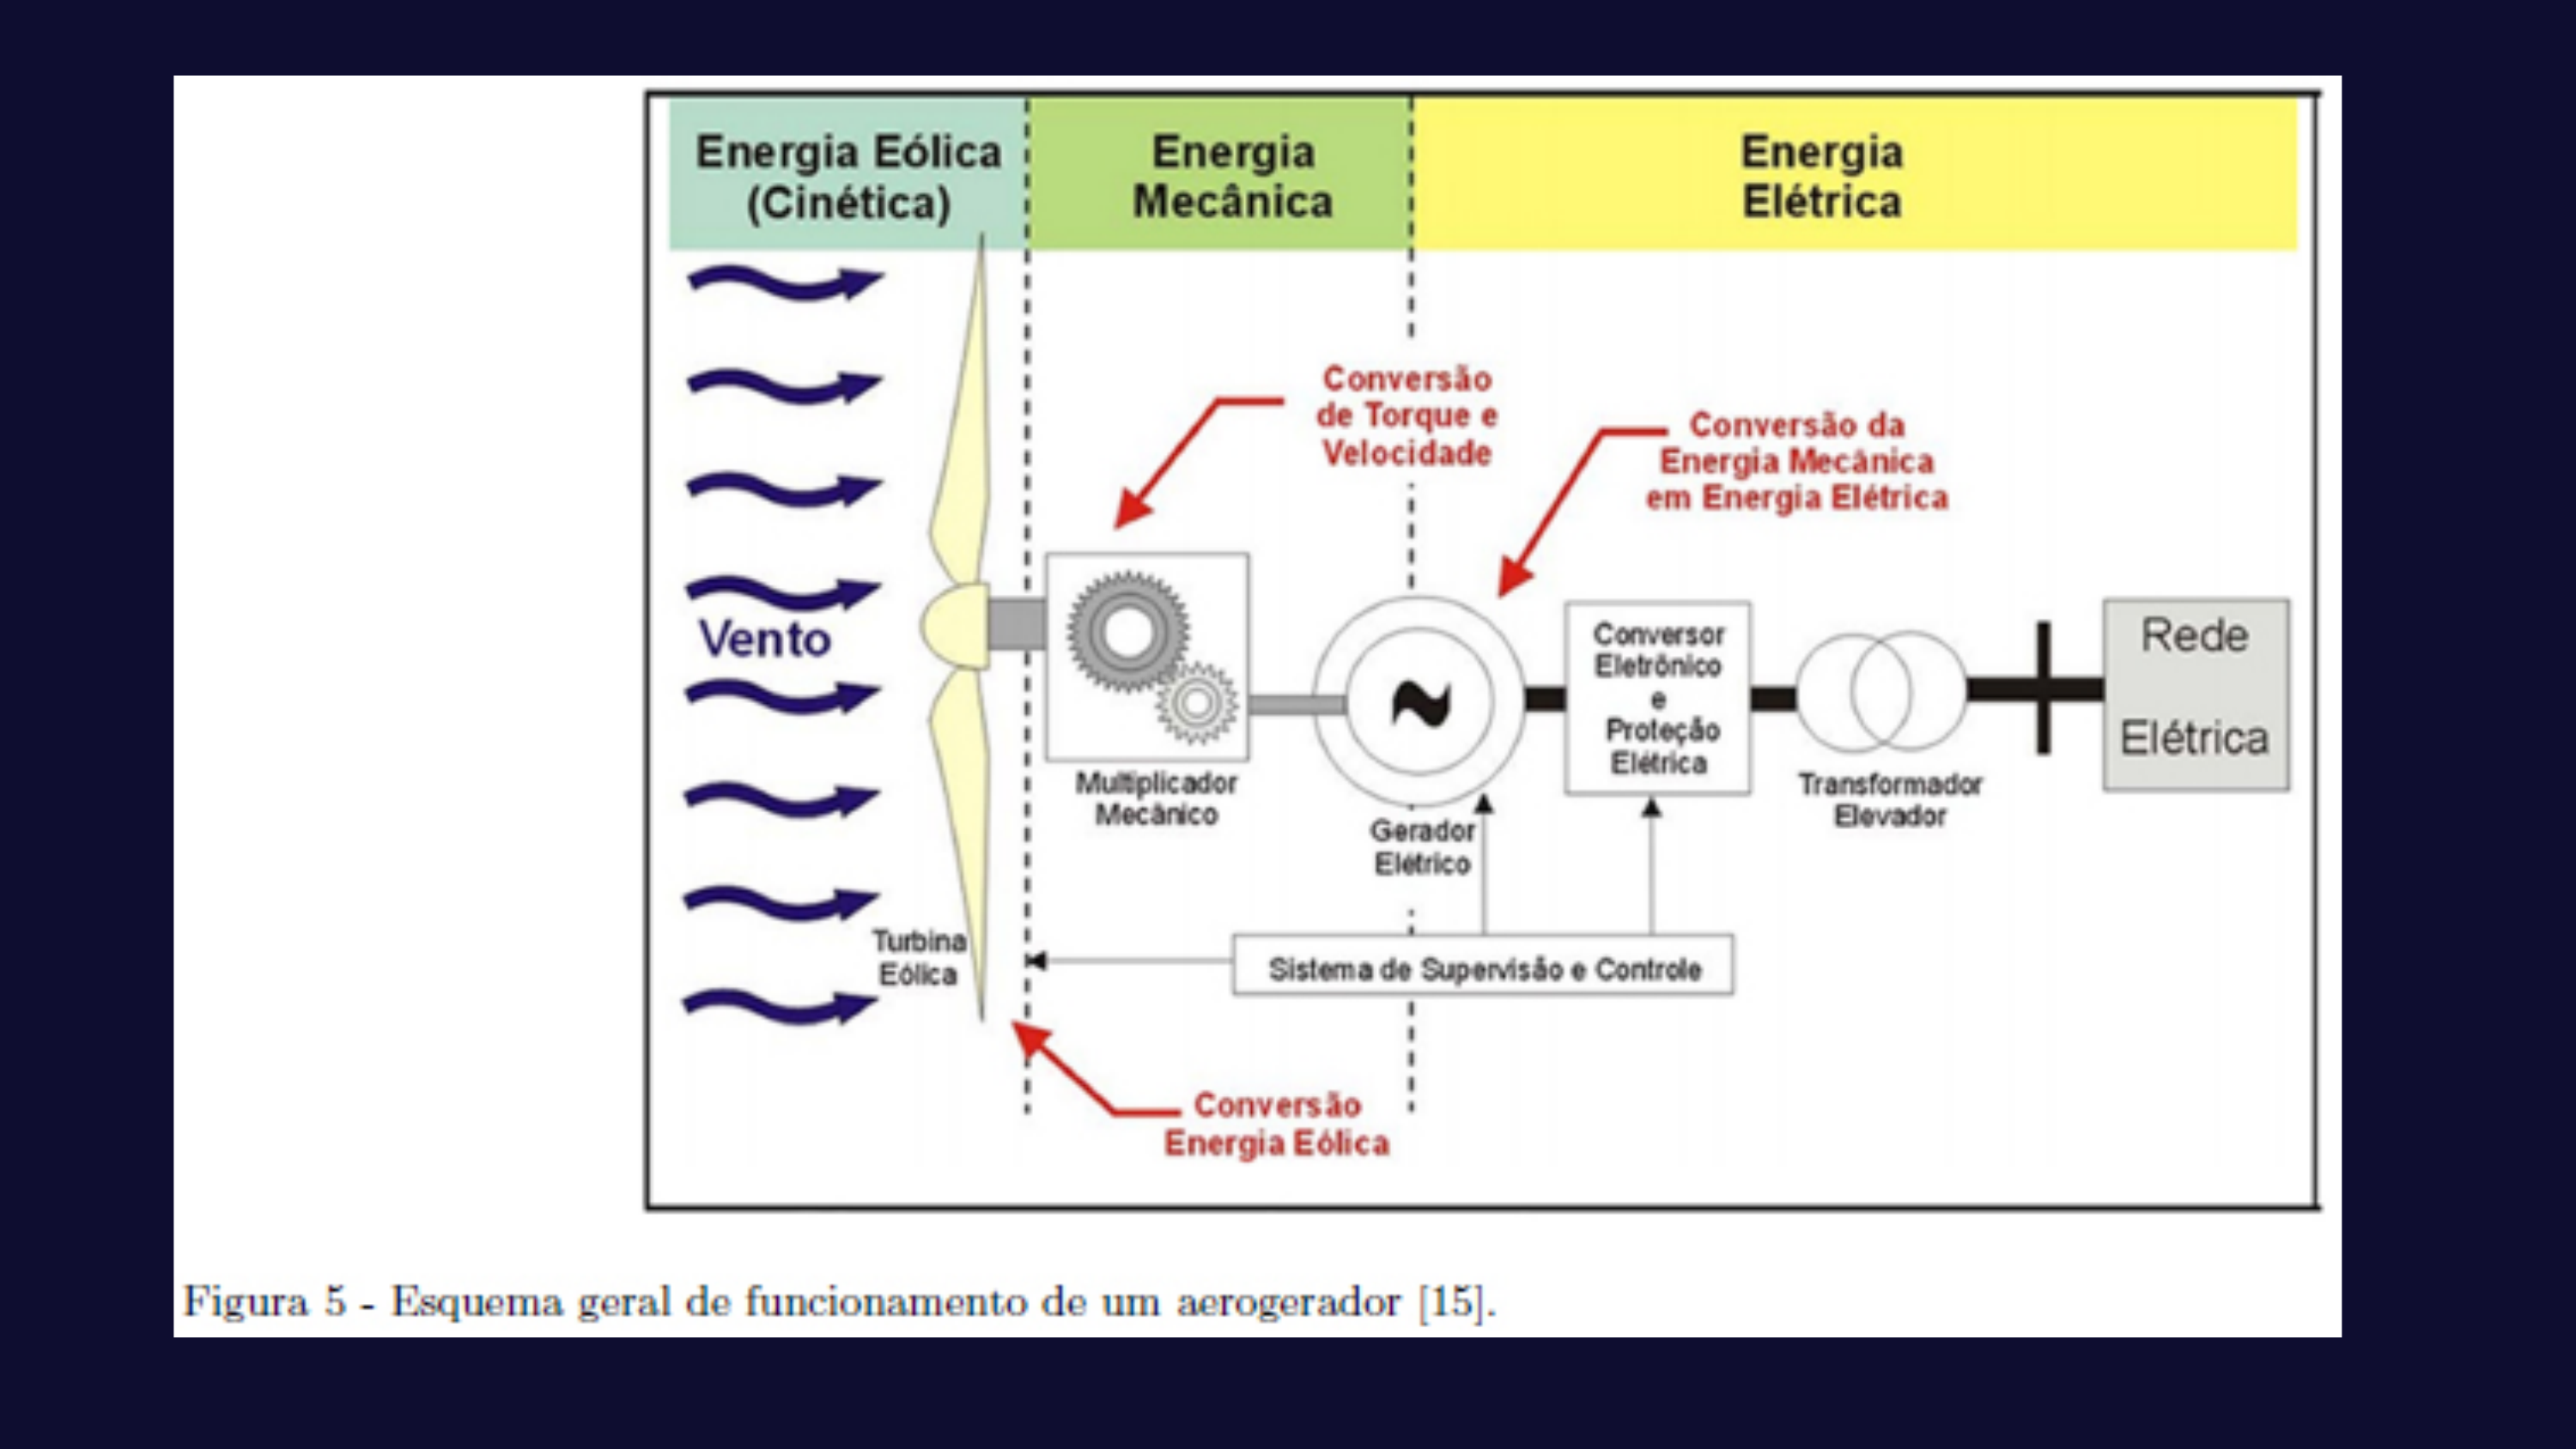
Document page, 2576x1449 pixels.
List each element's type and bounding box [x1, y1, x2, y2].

text_box [173, 76, 2342, 1337]
